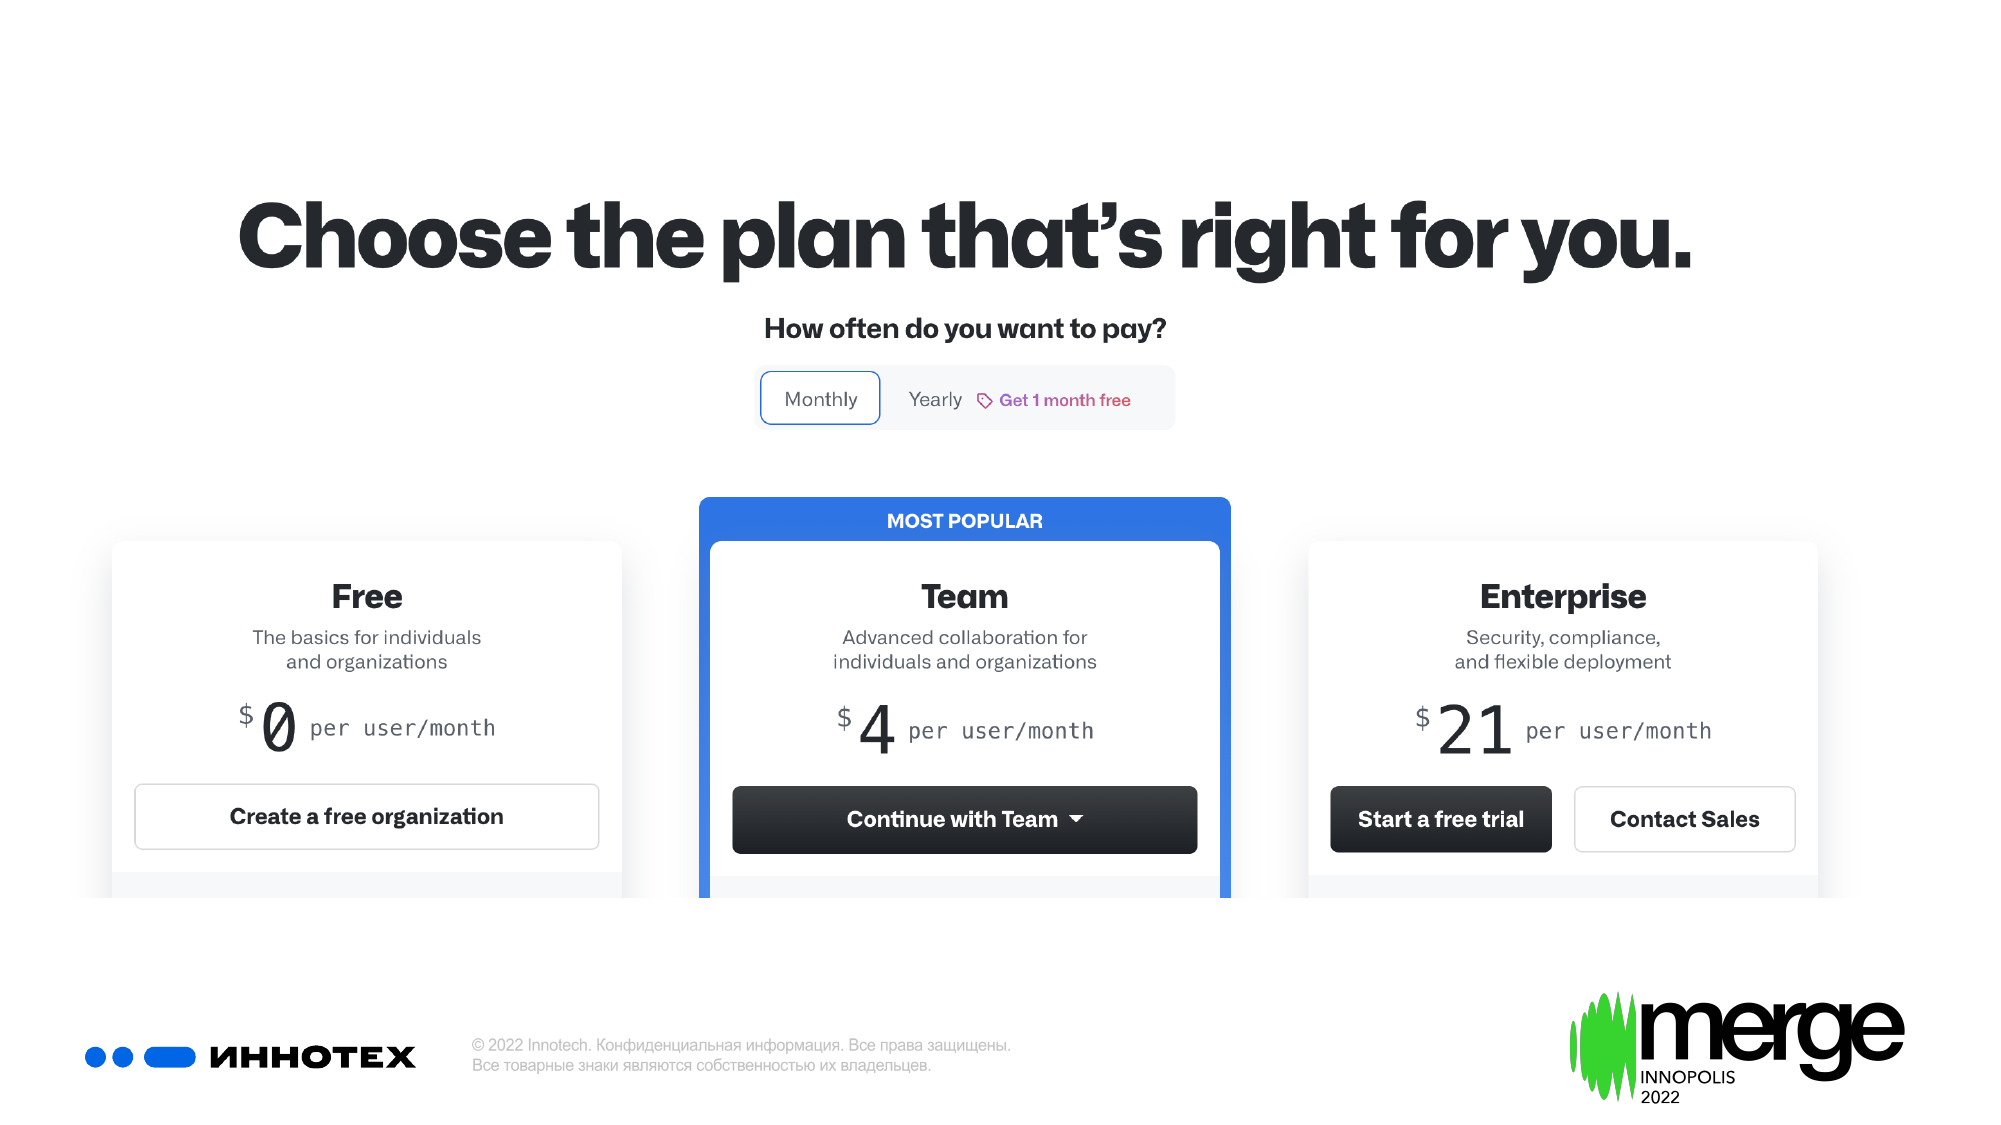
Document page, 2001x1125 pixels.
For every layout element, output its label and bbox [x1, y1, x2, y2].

picture [6, 976, 1010, 1121]
picture [1570, 990, 1906, 1106]
picture [62, 116, 1938, 898]
